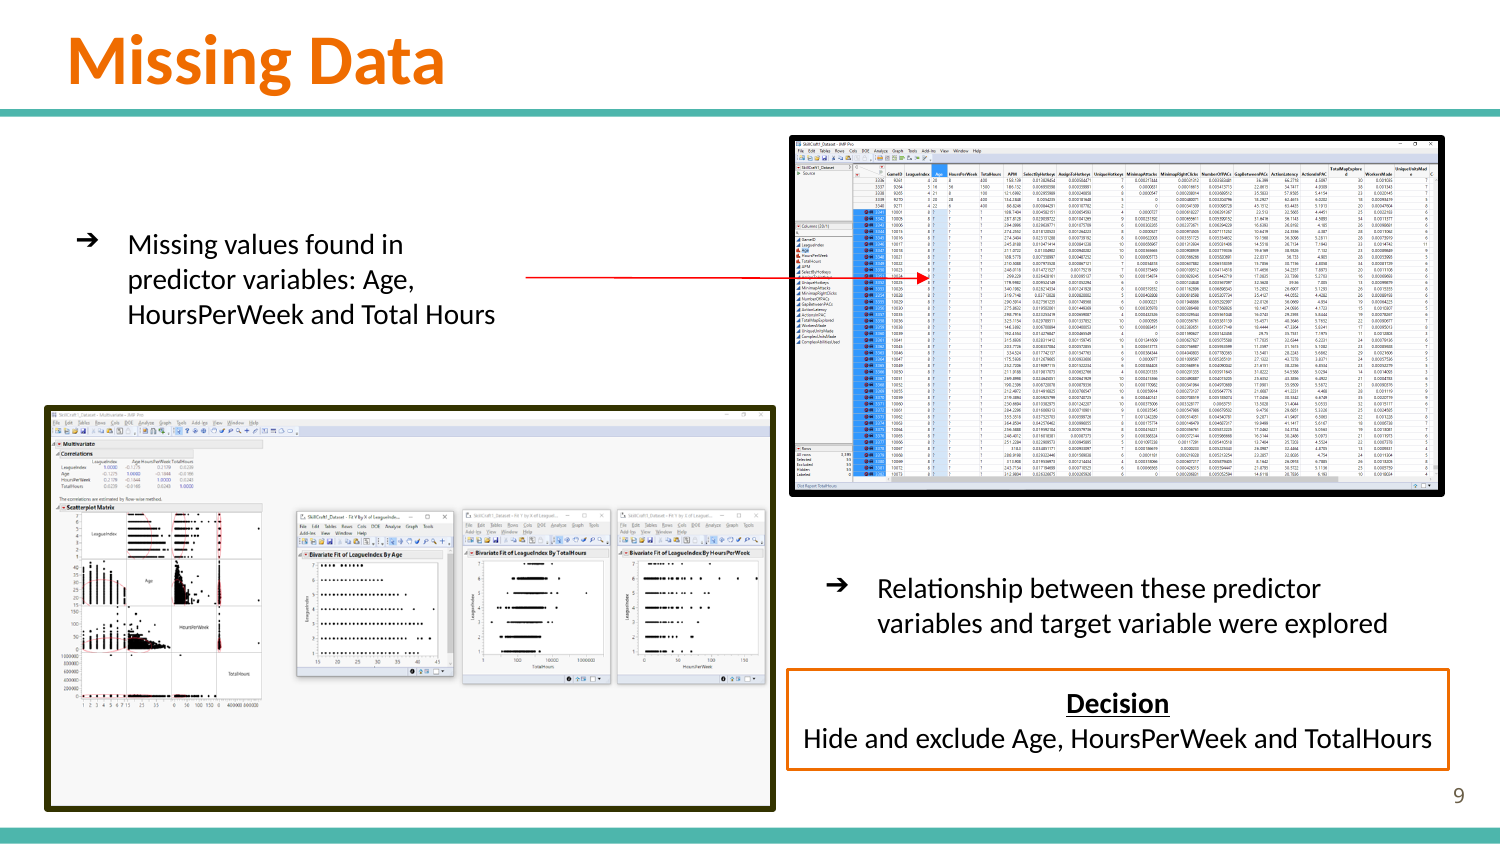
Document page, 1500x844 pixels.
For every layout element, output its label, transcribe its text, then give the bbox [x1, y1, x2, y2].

text_box Missing values found in predictor variables: Age, HoursPerWeek and Total Hours [37, 210, 526, 345]
picture [794, 140, 1439, 491]
text_box Relationship between these predictor variables and target variable were explored [787, 554, 1439, 655]
slide_number 9 [1389, 764, 1480, 830]
title Missing Data [51, 0, 1449, 109]
text_box [0, 109, 1500, 117]
picture [50, 410, 771, 806]
text_box Decision Hide and exclude Age, HoursPerWeek and TotalHours [787, 669, 1449, 770]
